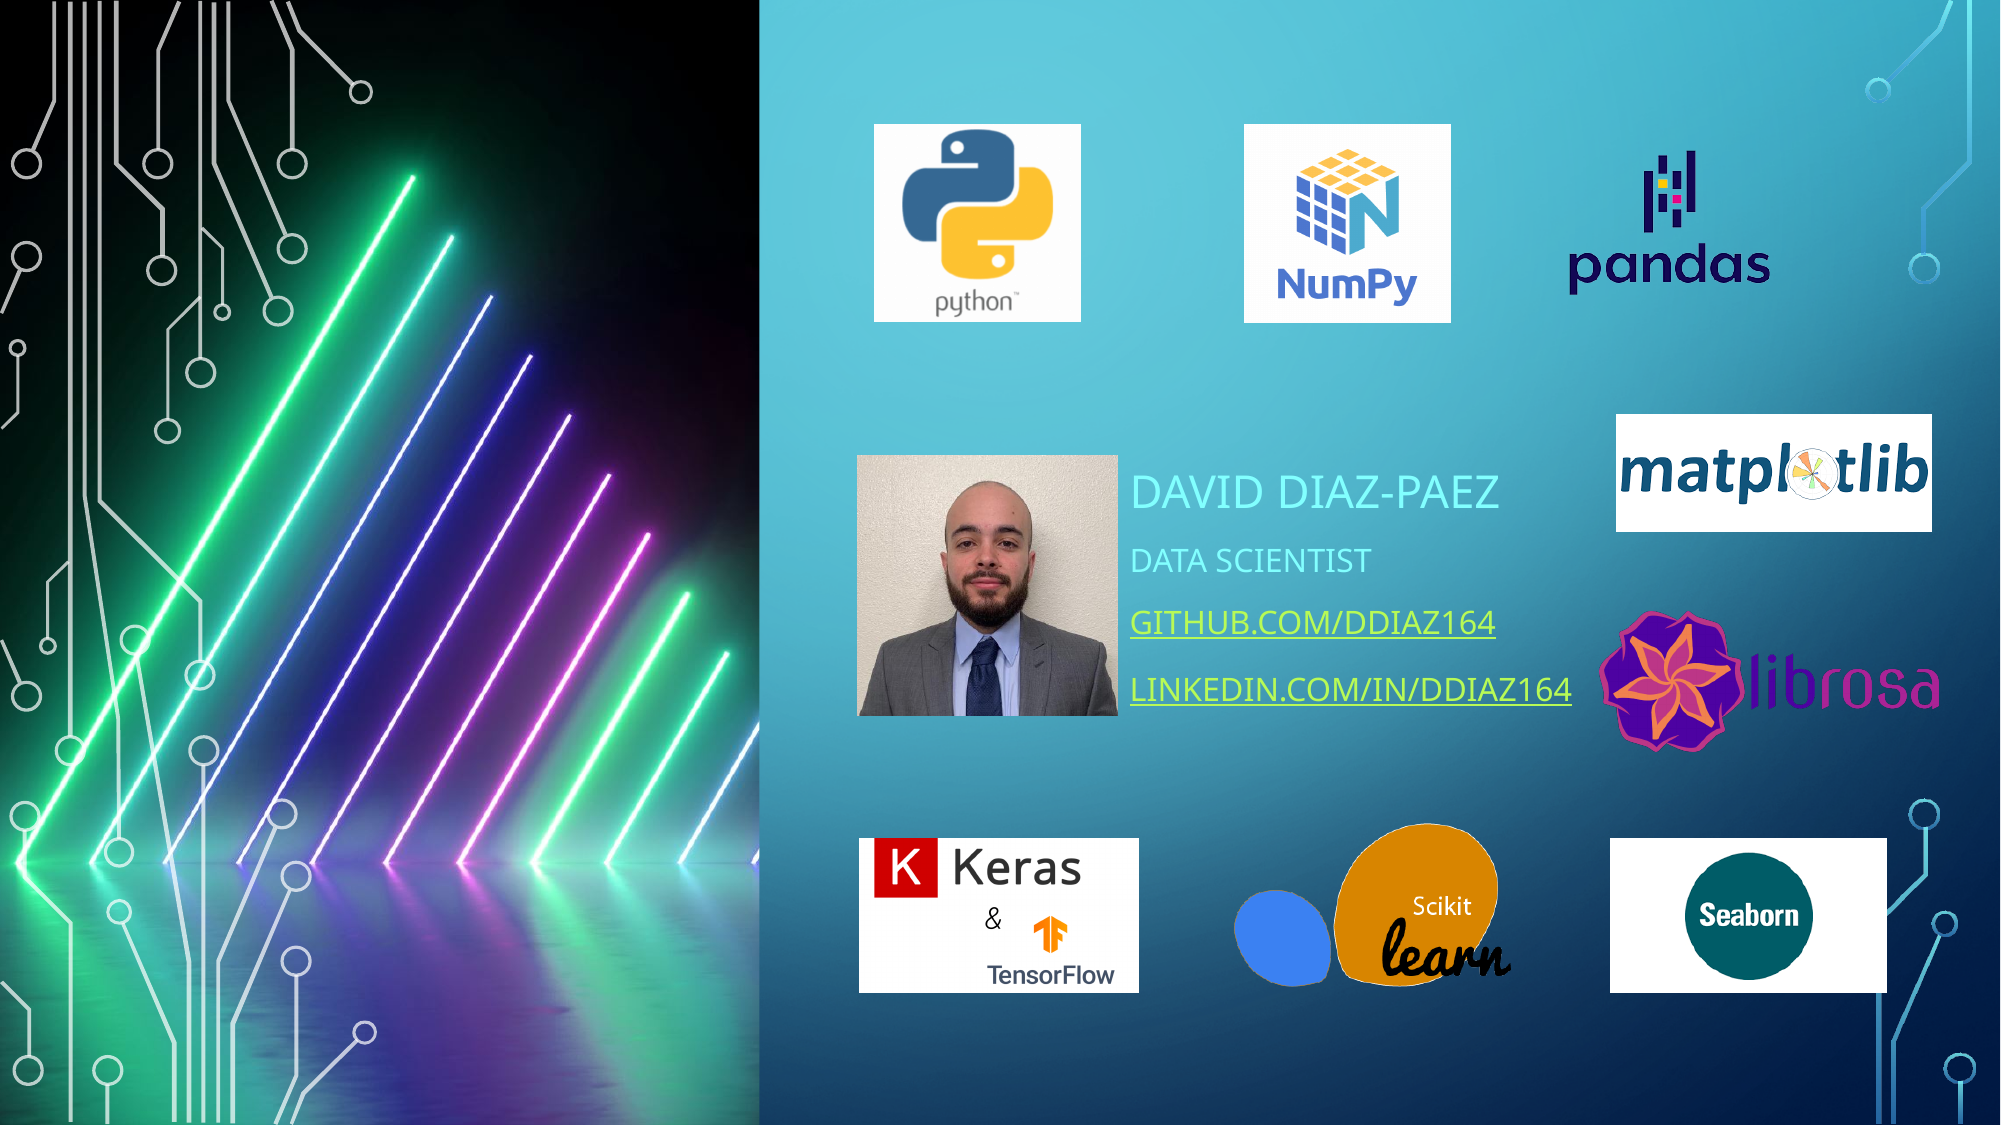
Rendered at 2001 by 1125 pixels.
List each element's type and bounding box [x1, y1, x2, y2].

picture [859, 838, 1139, 994]
text_box [1863, 0, 1976, 1124]
picture [857, 455, 1119, 716]
text_box [0, 0, 379, 1125]
text_box [760, 0, 2000, 1125]
picture [1609, 838, 1887, 994]
picture [1615, 413, 1932, 533]
picture [379, 0, 760, 1125]
picture [1226, 818, 1536, 1006]
picture [1244, 123, 1452, 323]
picture [1546, 99, 1793, 347]
picture [873, 123, 1081, 322]
picture [1599, 611, 1939, 752]
